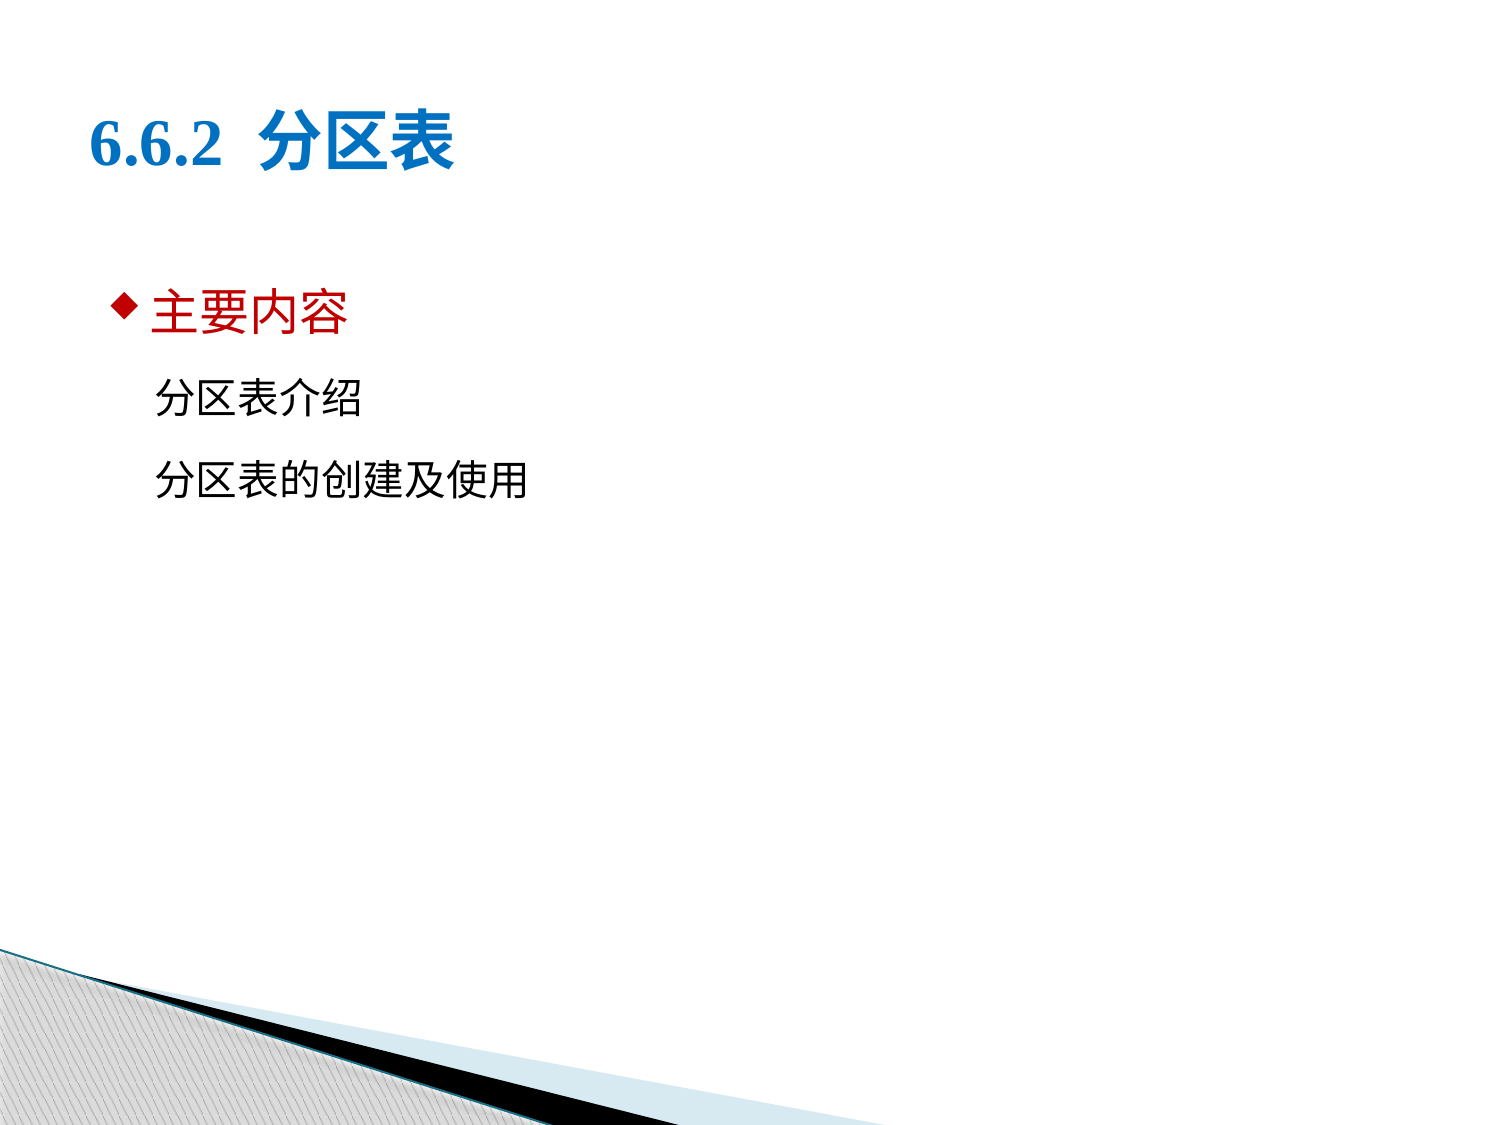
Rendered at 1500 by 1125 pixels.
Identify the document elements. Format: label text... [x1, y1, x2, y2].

title 6.6.2 分区表 [75, 45, 916, 233]
list 主要内容 分区表介绍 分区表的创建及使用 [75, 243, 1425, 986]
